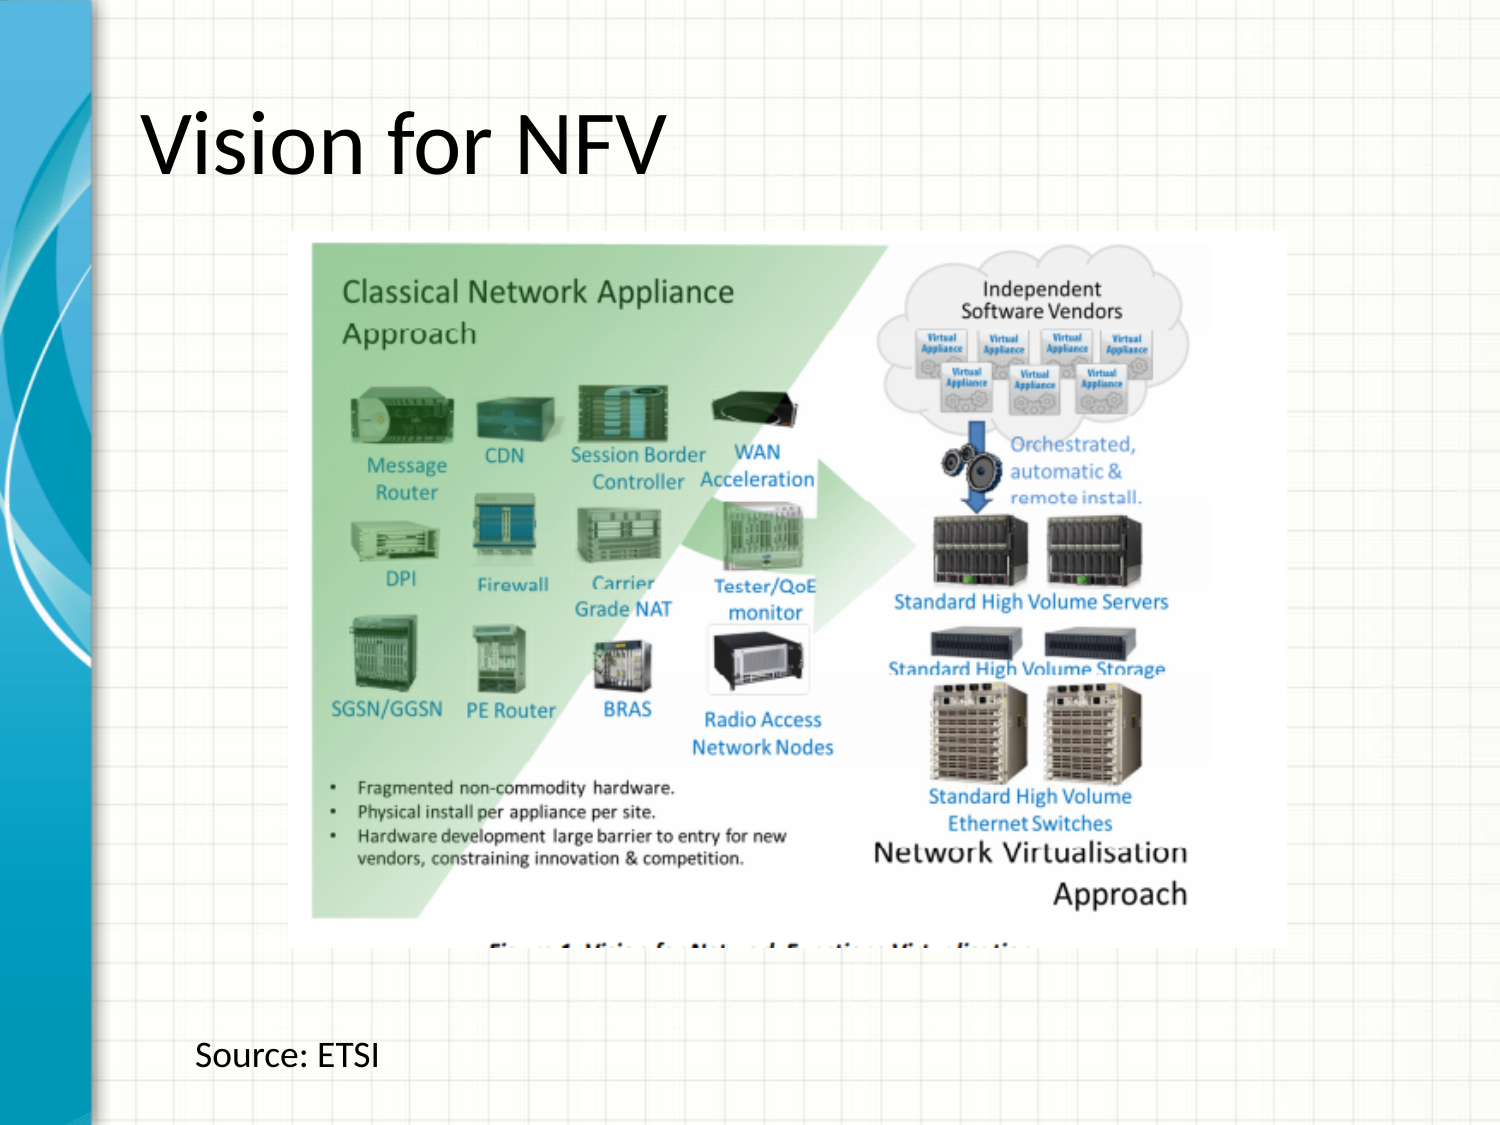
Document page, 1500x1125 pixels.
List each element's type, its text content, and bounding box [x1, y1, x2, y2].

title Vision for NFV [125, 44, 1450, 232]
picture [0, 0, 1500, 1125]
text_box Source: ETSI [180, 1023, 396, 1083]
